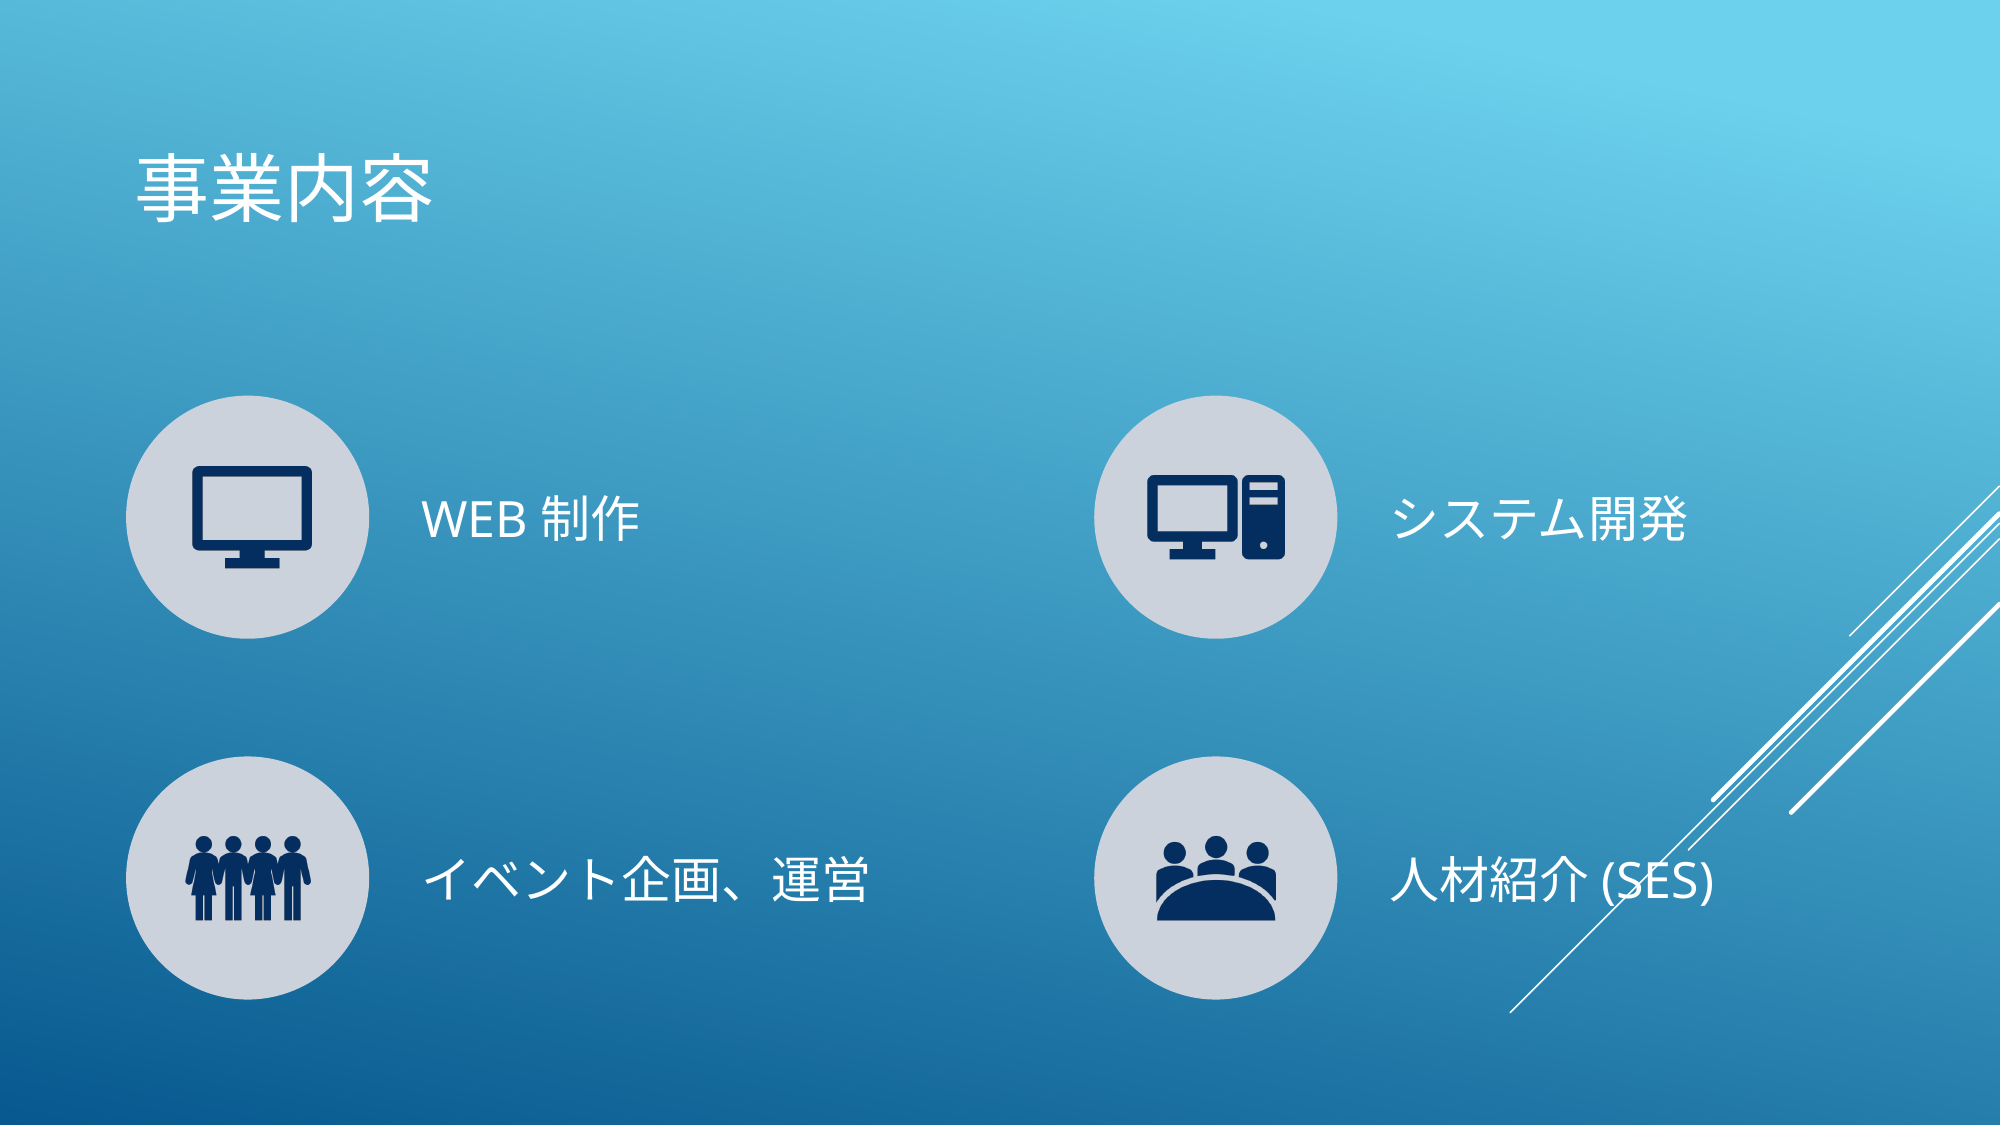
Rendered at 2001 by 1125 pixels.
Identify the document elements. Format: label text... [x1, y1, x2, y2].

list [119, 351, 1970, 1044]
title 事業内容 [119, 63, 1520, 311]
